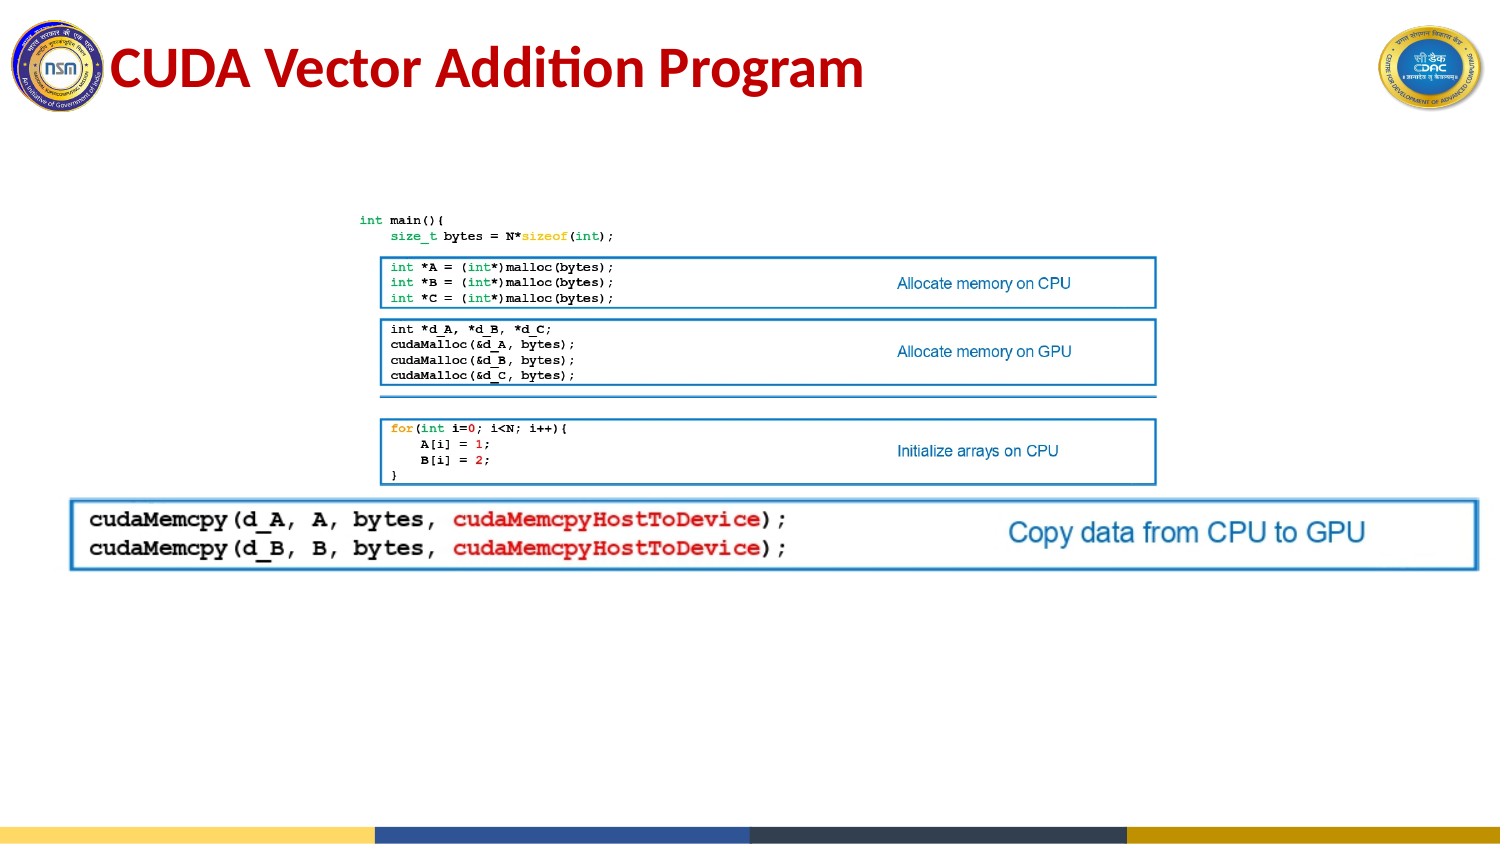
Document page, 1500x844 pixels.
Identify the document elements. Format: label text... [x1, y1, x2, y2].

picture [11, 20, 104, 112]
picture [0, 418, 1500, 577]
picture [327, 209, 1316, 398]
picture [1378, 25, 1485, 112]
title CUDA Vector Addition Program [103, 10, 1397, 127]
